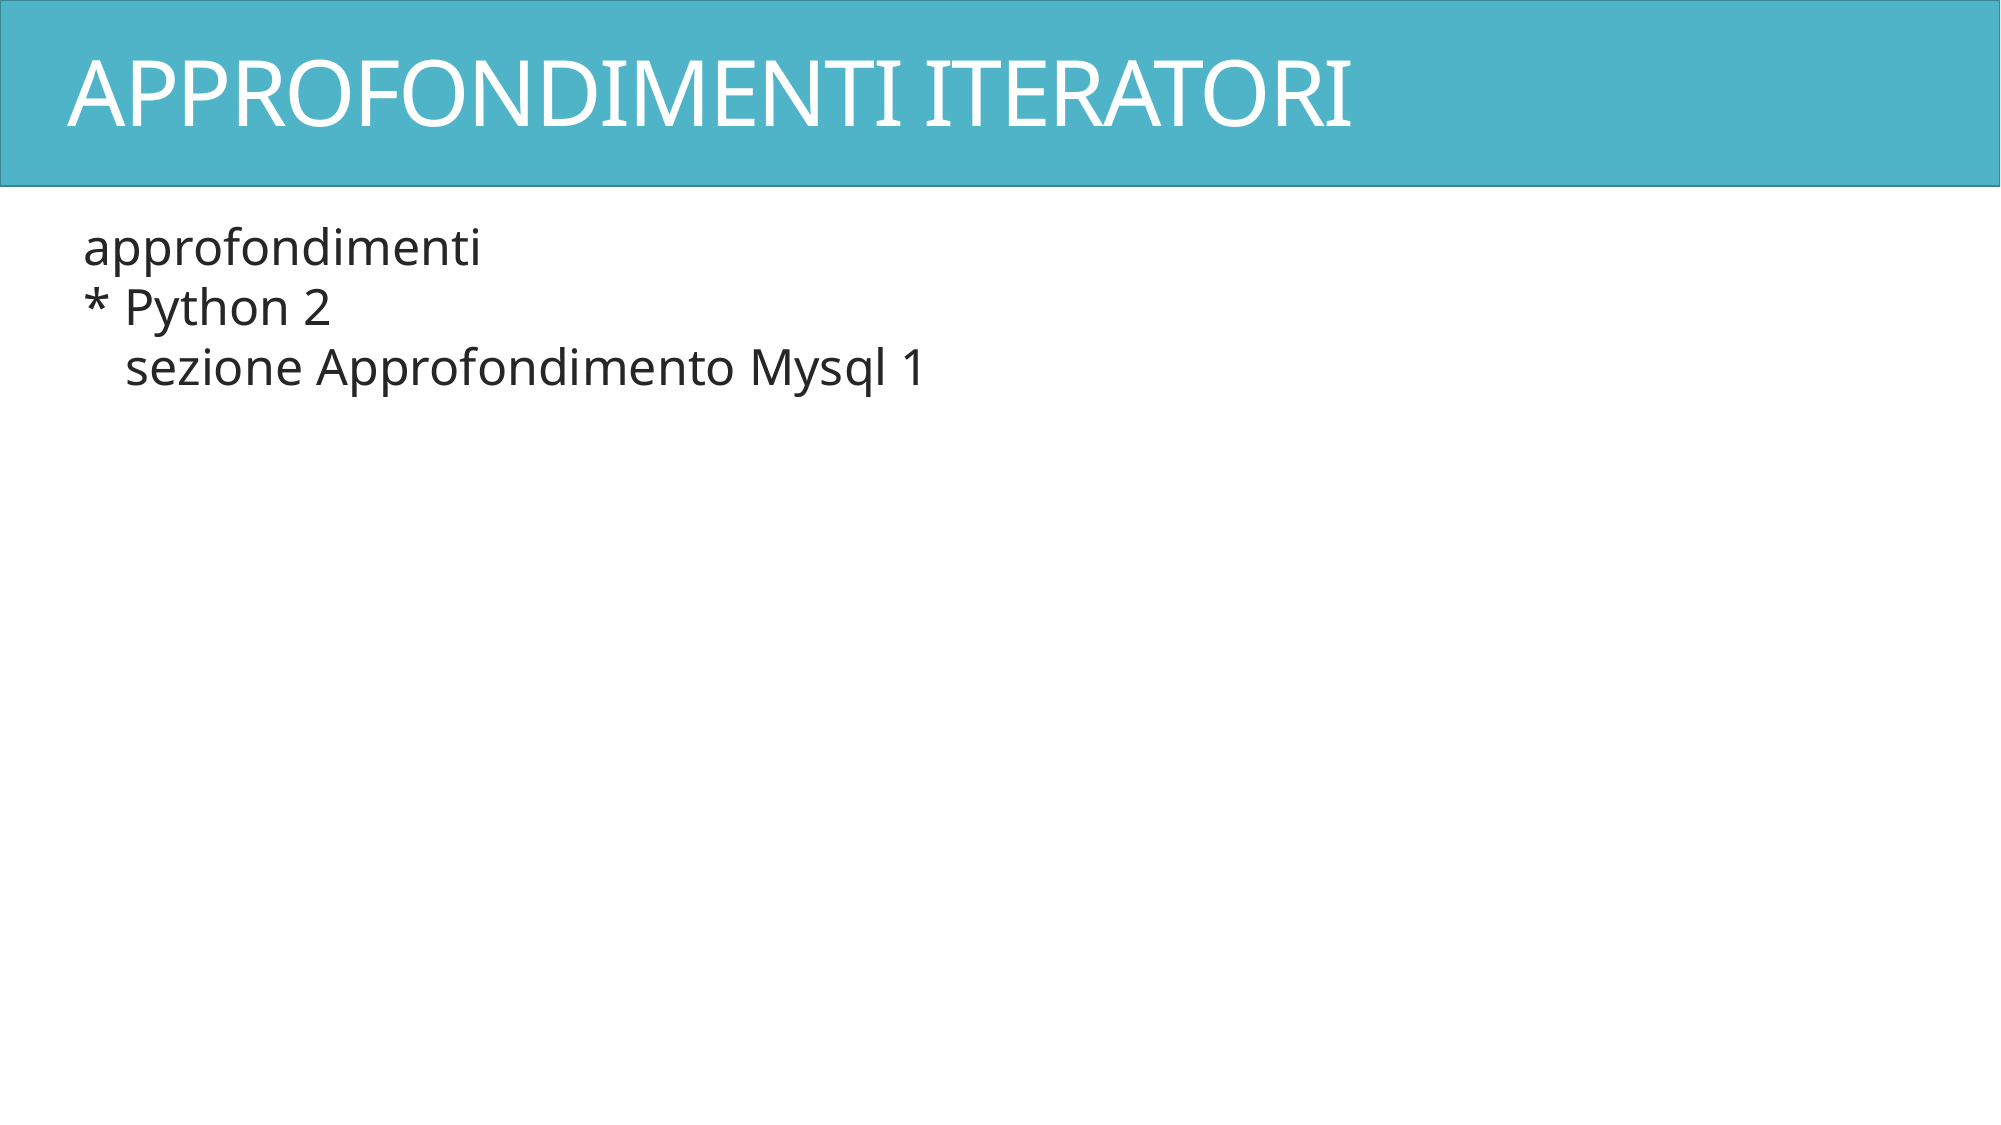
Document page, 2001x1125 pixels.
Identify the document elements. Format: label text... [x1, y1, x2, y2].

title APPROFONDIMENTI ITERATORI [52, 21, 1950, 176]
list approfondimenti * Python 2 sezione Approfondimento Mysql 1 [53, 207, 1949, 1084]
